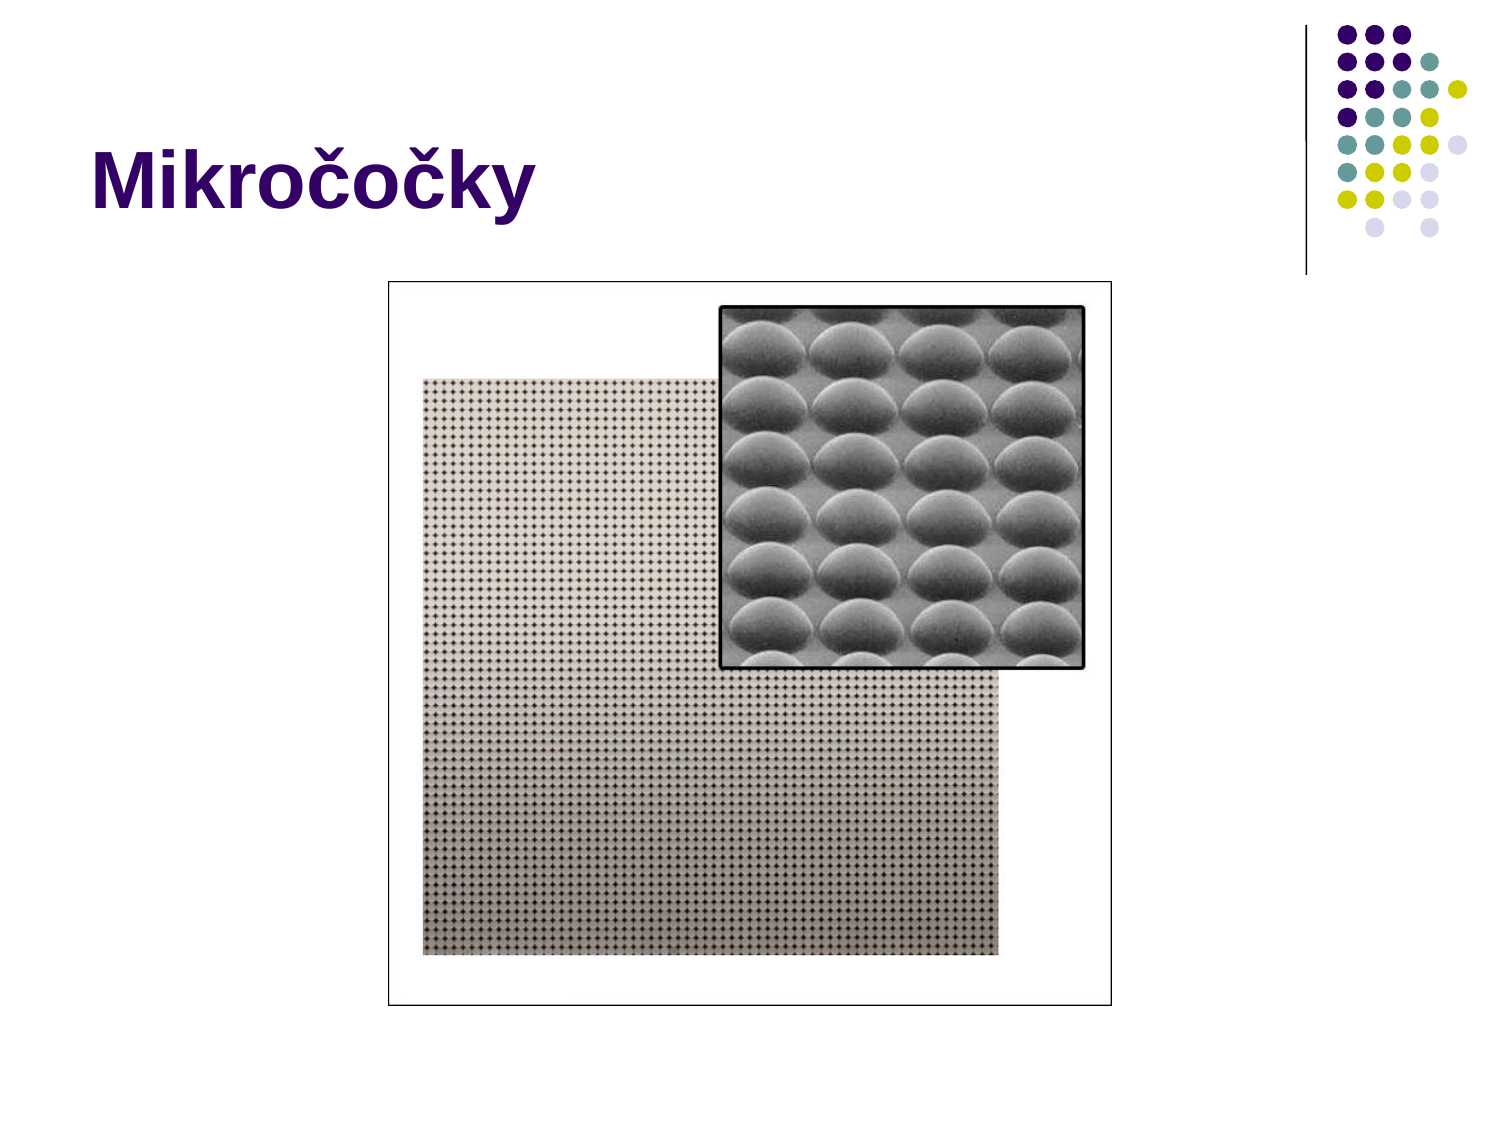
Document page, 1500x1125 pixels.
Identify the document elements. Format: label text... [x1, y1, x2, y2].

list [387, 281, 1113, 1006]
title Mikročočky [74, 19, 1313, 233]
